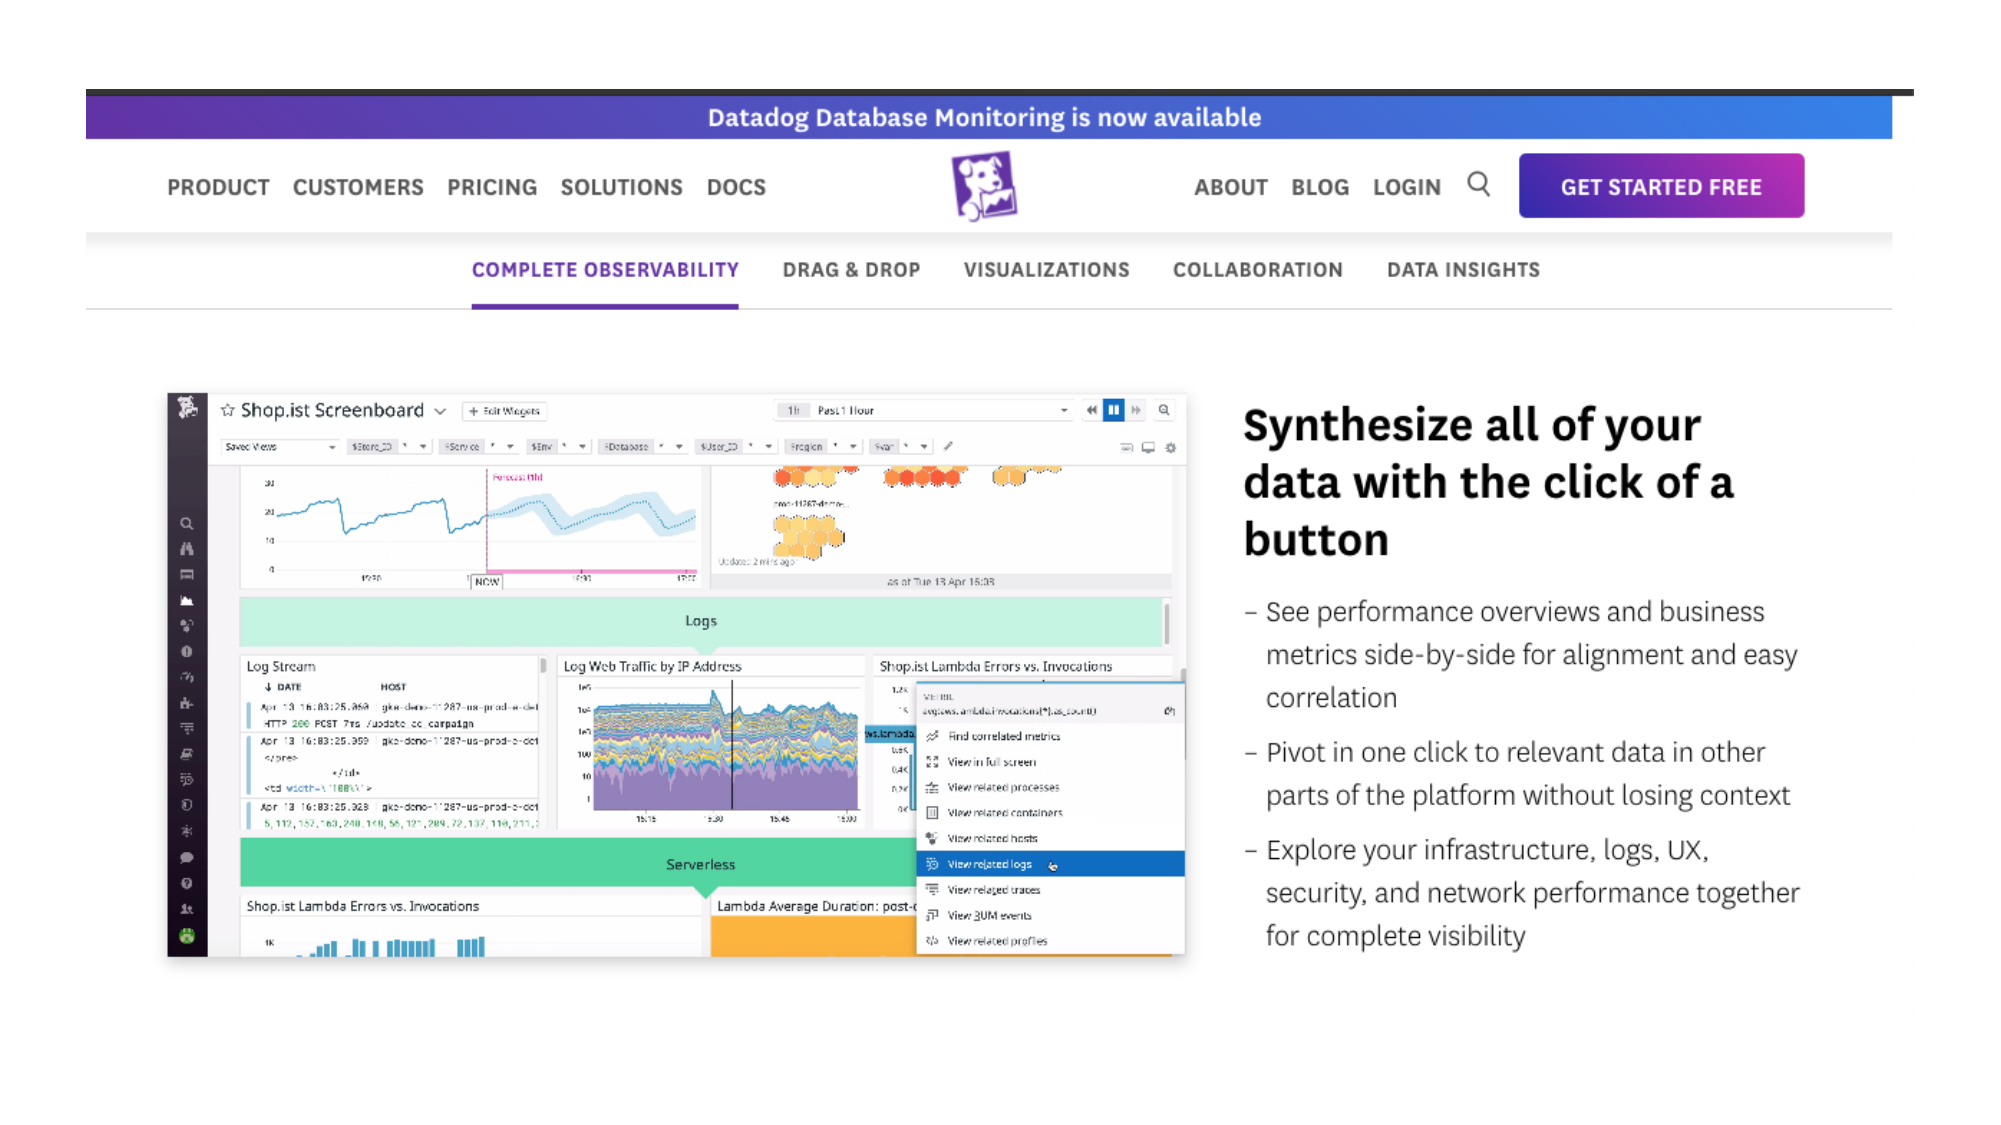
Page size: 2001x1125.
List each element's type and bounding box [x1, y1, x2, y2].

picture [86, 89, 1914, 1036]
